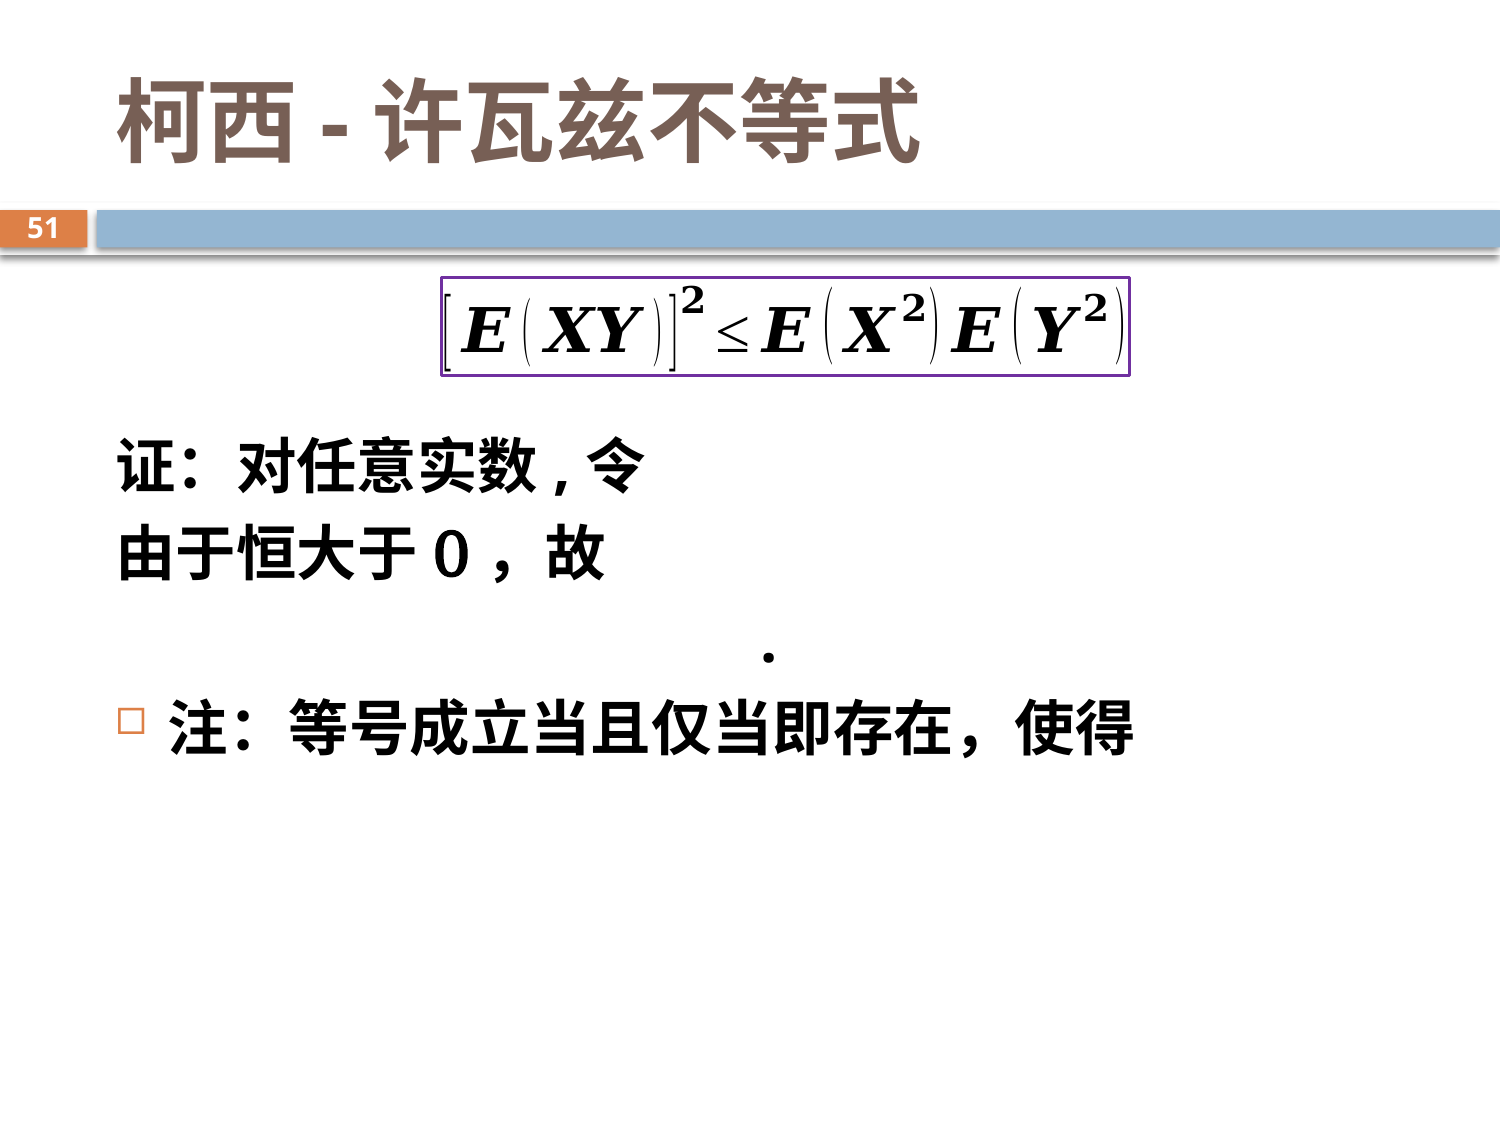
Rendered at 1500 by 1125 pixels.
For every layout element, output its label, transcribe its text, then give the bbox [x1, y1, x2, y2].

slide_number 51 [0, 208, 88, 249]
title 柯西-许瓦兹不等式 [100, 37, 1438, 200]
